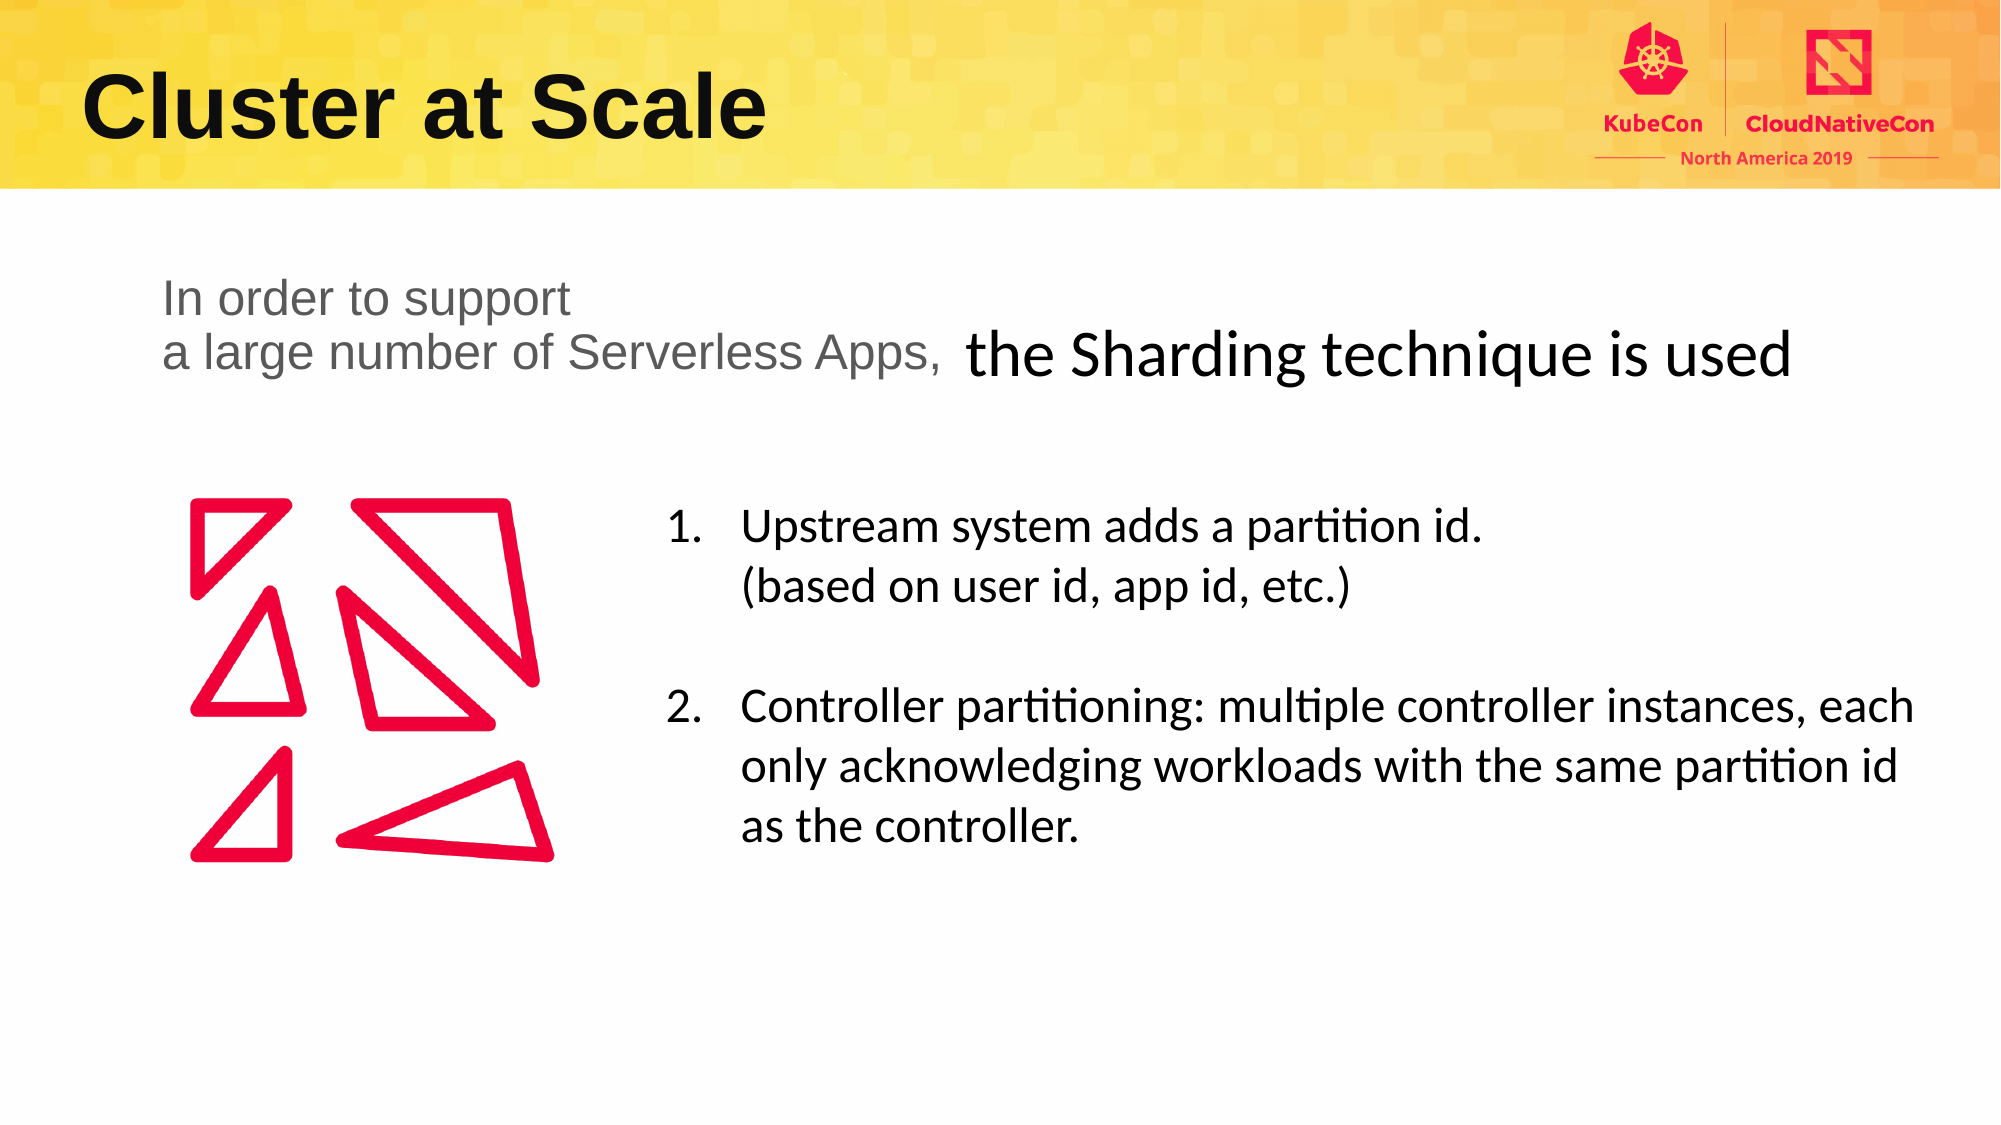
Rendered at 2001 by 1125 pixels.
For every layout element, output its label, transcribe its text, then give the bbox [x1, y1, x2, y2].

text_box In order to support a large number of Serverless Apps, [146, 217, 2000, 435]
text_box Upstream system adds a partition id. (based on user id, app id, etc.) Controller partitioning: multiple controller instances, each only acknowledging workloads with the same partition id as the controller. [709, 485, 1937, 981]
text_box the Sharding technique is used [950, 302, 2000, 398]
text_box Cluster at Scale [66, 0, 1792, 218]
picture [0, 0, 2001, 1125]
